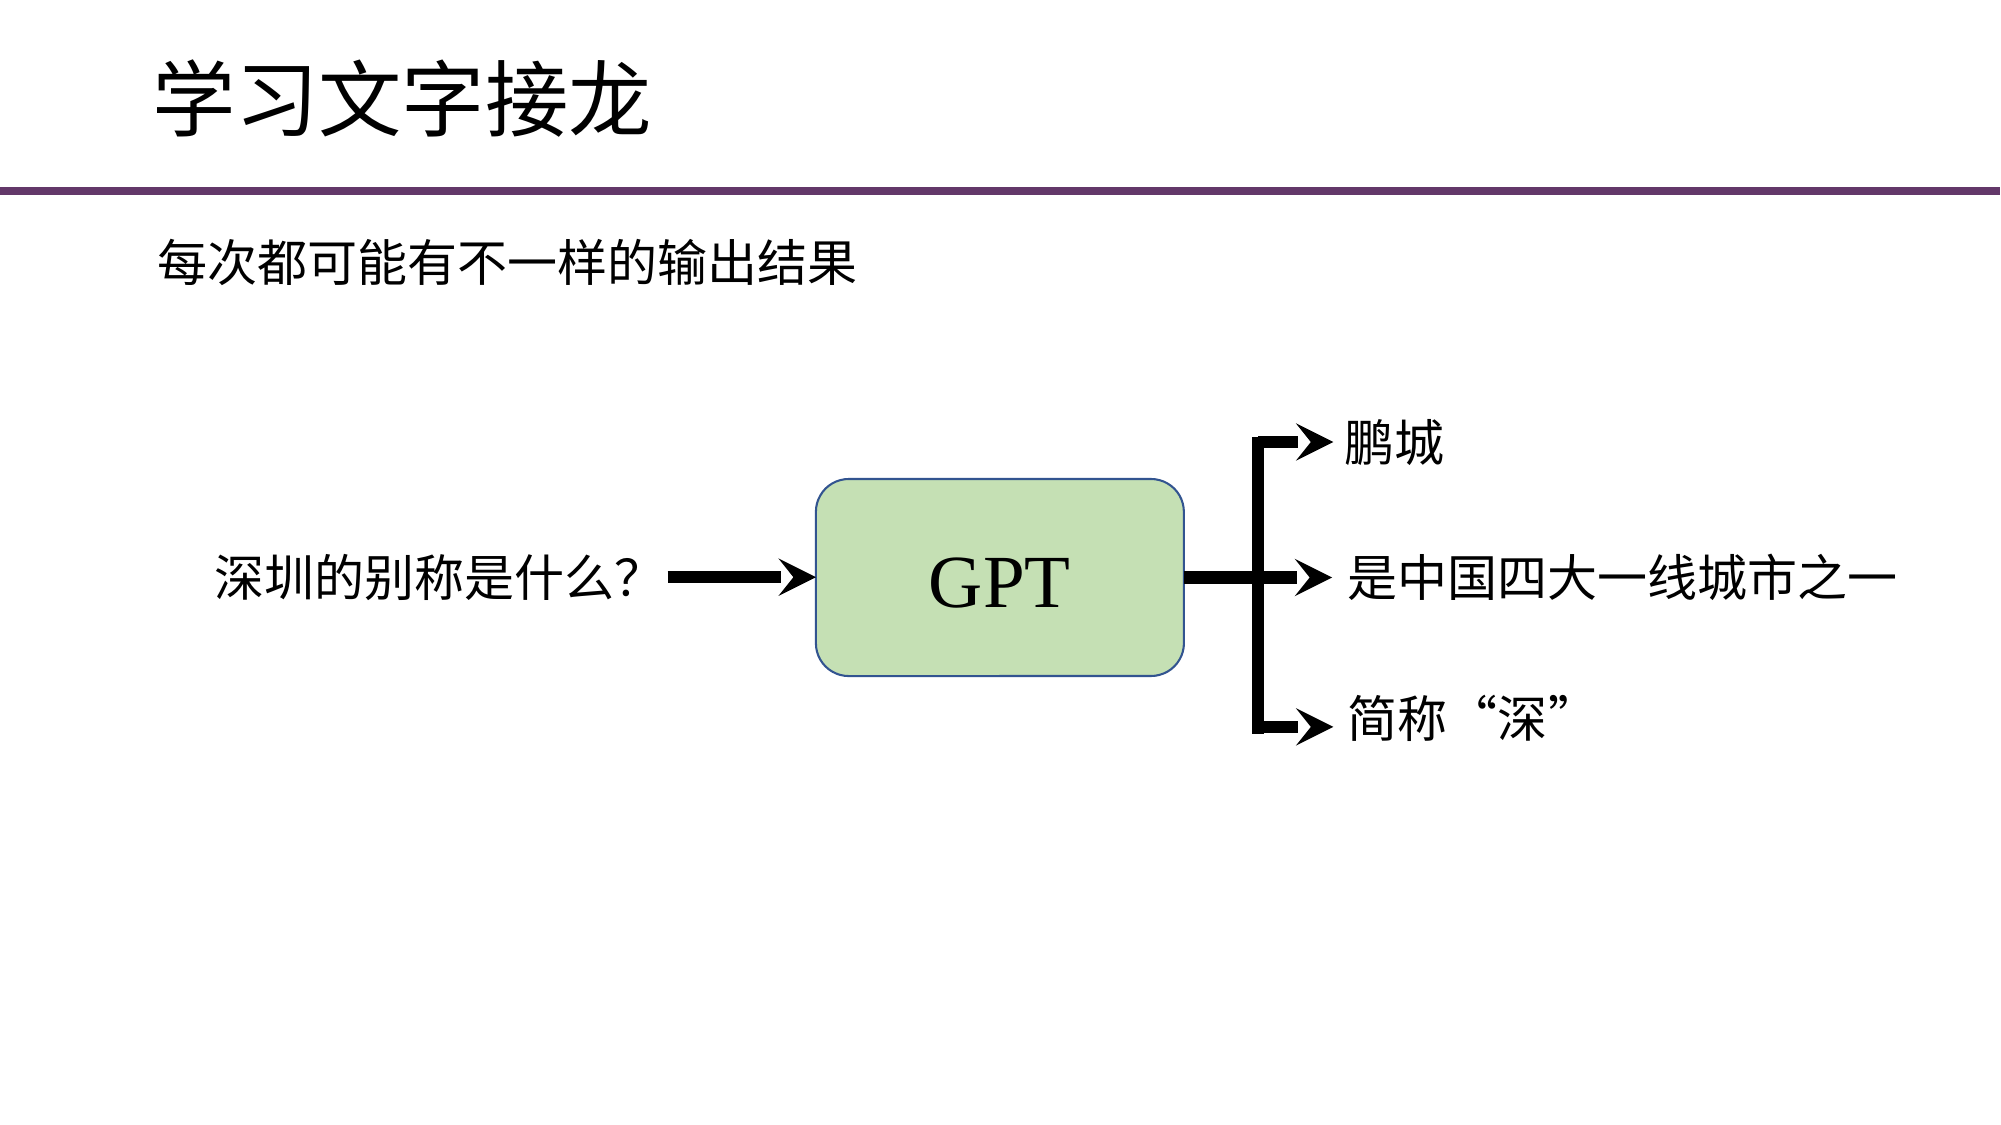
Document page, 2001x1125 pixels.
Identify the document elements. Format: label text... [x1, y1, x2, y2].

text_box 深圳的别称是什么？ [151, 539, 727, 615]
text_box 鹏城 [1309, 404, 1480, 479]
text_box 是中国四大一线城市之一 [1332, 538, 1914, 614]
text_box GPT [814, 477, 1185, 678]
text_box 简称“深” [1322, 680, 1623, 756]
title 学习文字接龙 [137, 33, 1863, 175]
picture [0, 187, 2000, 195]
text_box 每次都可能有不一样的输出结果 [116, 224, 899, 299]
